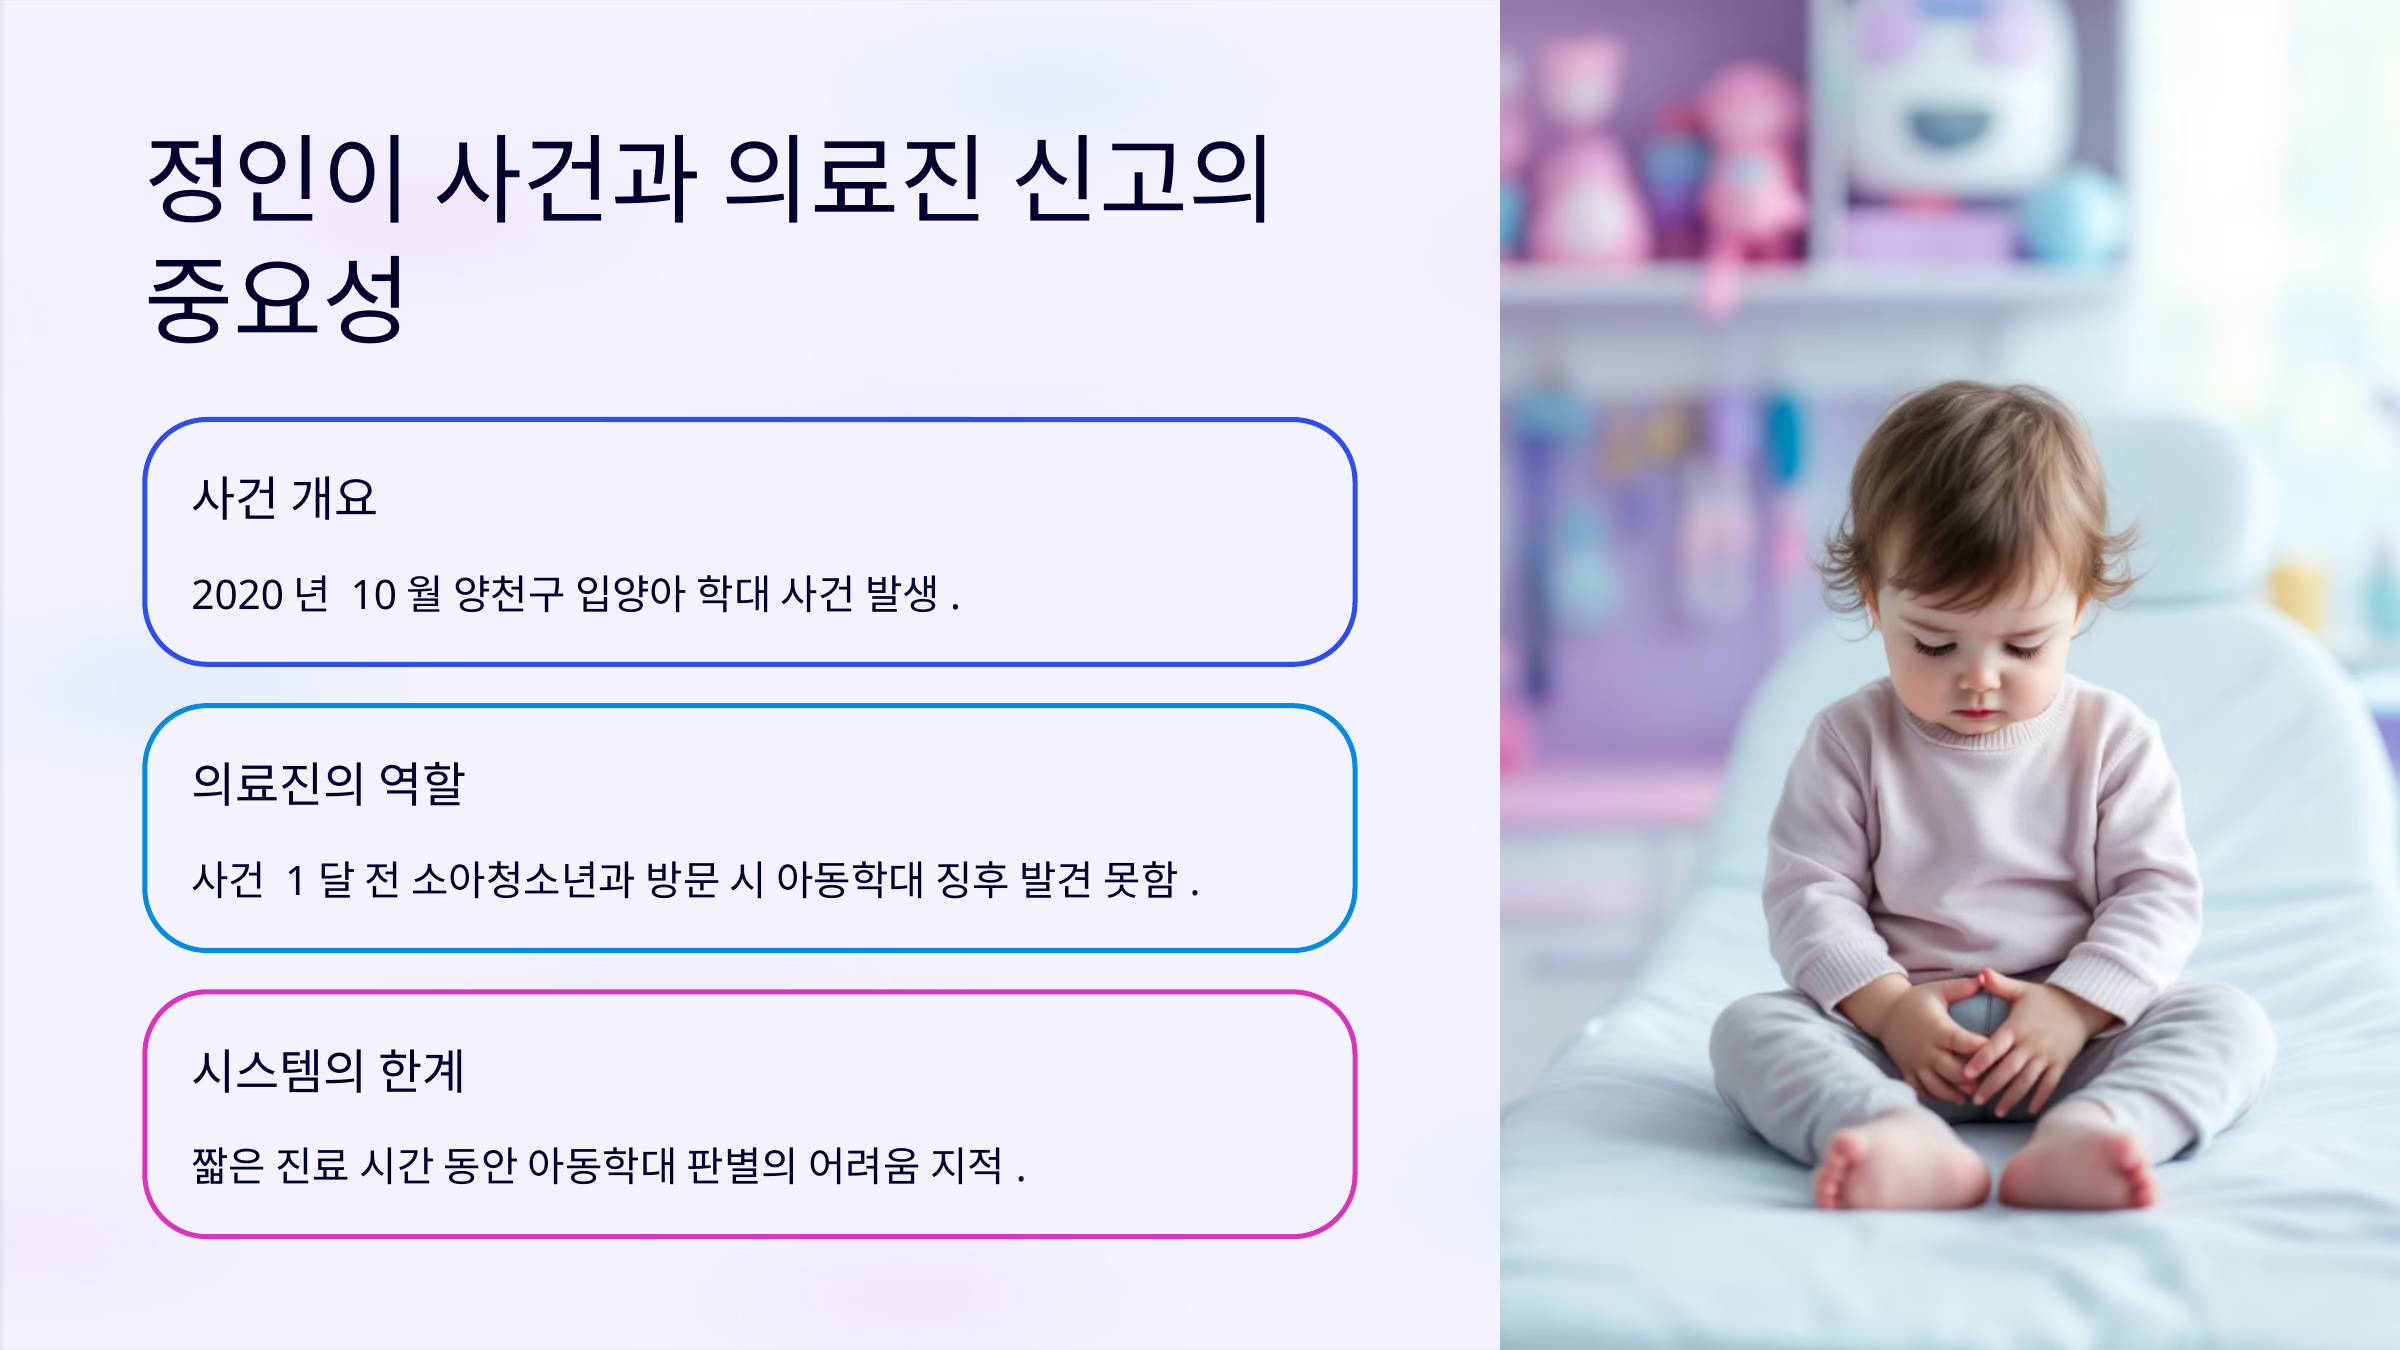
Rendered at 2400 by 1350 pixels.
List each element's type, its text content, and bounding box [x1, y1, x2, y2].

text_box 사건 개요 [191, 465, 679, 527]
text_box [144, 991, 1356, 1237]
picture [1499, 0, 2400, 1350]
text_box 의료진의 역할 [191, 752, 679, 813]
text_box [144, 419, 1356, 665]
text_box 2020년 10월 양천구 입양아 학대 사건 발생. [191, 551, 1309, 618]
text_box 짧은 진료 시간 동안 아동학대 판별의 어려움 지적. [191, 1123, 1309, 1191]
text_box 정인이 사건과 의료진 신고의 중요성 [144, 113, 1355, 358]
text_box [144, 705, 1356, 951]
text_box 시스템의 한계 [191, 1038, 679, 1100]
text_box 사건 1달 전 소아청소년과 방문 시 아동학대 징후 발견 못함. [191, 837, 1309, 905]
